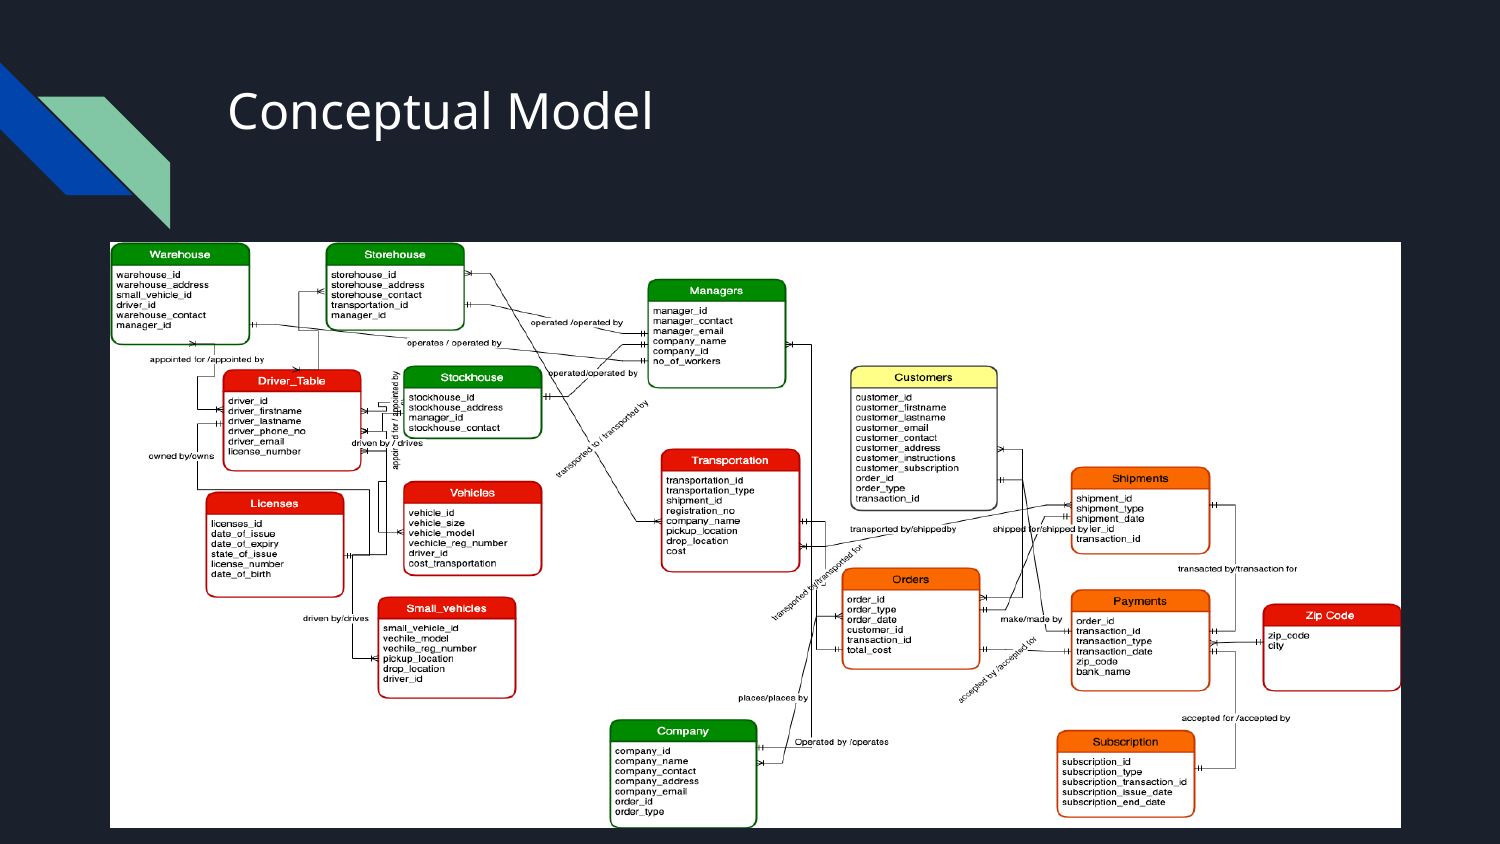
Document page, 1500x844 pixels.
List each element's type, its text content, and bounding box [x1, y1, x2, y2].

title Conceptual Model [212, 64, 1368, 215]
picture [109, 241, 1401, 828]
